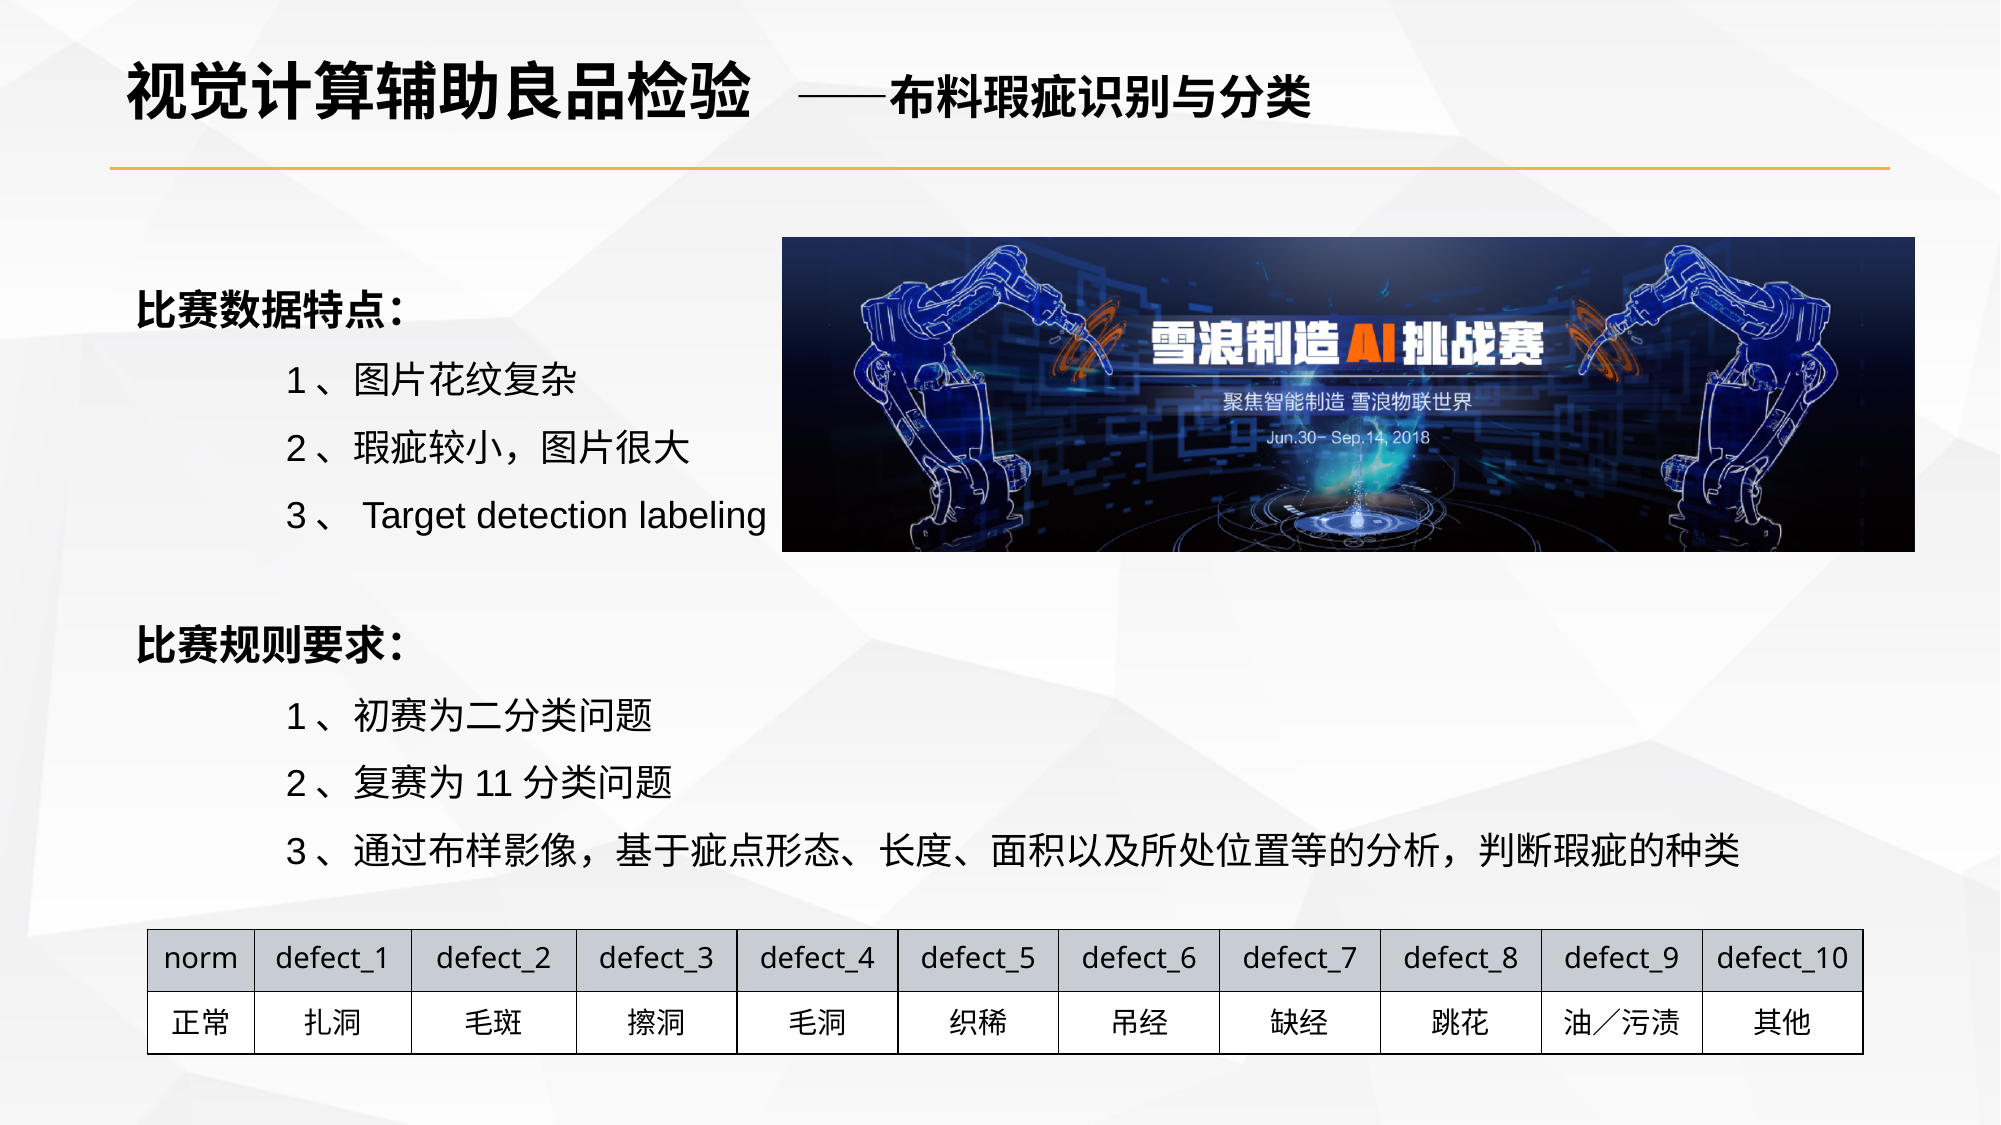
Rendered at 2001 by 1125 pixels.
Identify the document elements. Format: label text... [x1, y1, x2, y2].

table_header defect_5 [899, 930, 1058, 991]
text_box 比赛规则要求： 1、初赛为二分类问题 2、复赛为11分类问题 3、通过布样影像，基于疵点形态、长度、面积以及所处位置等的分析，判断瑕疵的种类 [121, 586, 1919, 879]
table_header defect_1 [255, 930, 411, 991]
table_cell 正常 [148, 992, 254, 1053]
table_header defect_2 [412, 930, 576, 991]
table_cell 缺经 [1220, 992, 1380, 1053]
table_cell 油／污渍 [1542, 992, 1702, 1053]
table_cell 跳花 [1381, 992, 1541, 1053]
table_header defect_6 [1059, 930, 1219, 991]
text_box 视觉计算辅助良品检验 ——布料瑕疵识别与分类 [110, 42, 1890, 139]
table_header defect_8 [1381, 930, 1541, 991]
table_header defect_4 [738, 930, 897, 991]
table_cell 扎洞 [255, 992, 411, 1053]
table_cell 织稀 [899, 992, 1058, 1053]
table_header defect_10 [1703, 930, 1862, 991]
table_cell 毛斑 [412, 992, 576, 1053]
table_header norm [148, 930, 254, 991]
table_cell 毛洞 [738, 992, 897, 1053]
table_cell 其他 [1703, 992, 1862, 1053]
table_header defect_3 [577, 930, 736, 991]
table_cell 擦洞 [577, 992, 736, 1053]
table_header defect_7 [1220, 930, 1380, 991]
text_box 比赛数据特点： 1、图片花纹复杂 2、瑕疵较小，图片很大 3、Target detection labeling [121, 251, 782, 544]
table_cell 吊经 [1059, 992, 1219, 1053]
picture [0, 0, 2000, 1125]
table_header defect_9 [1542, 930, 1702, 991]
